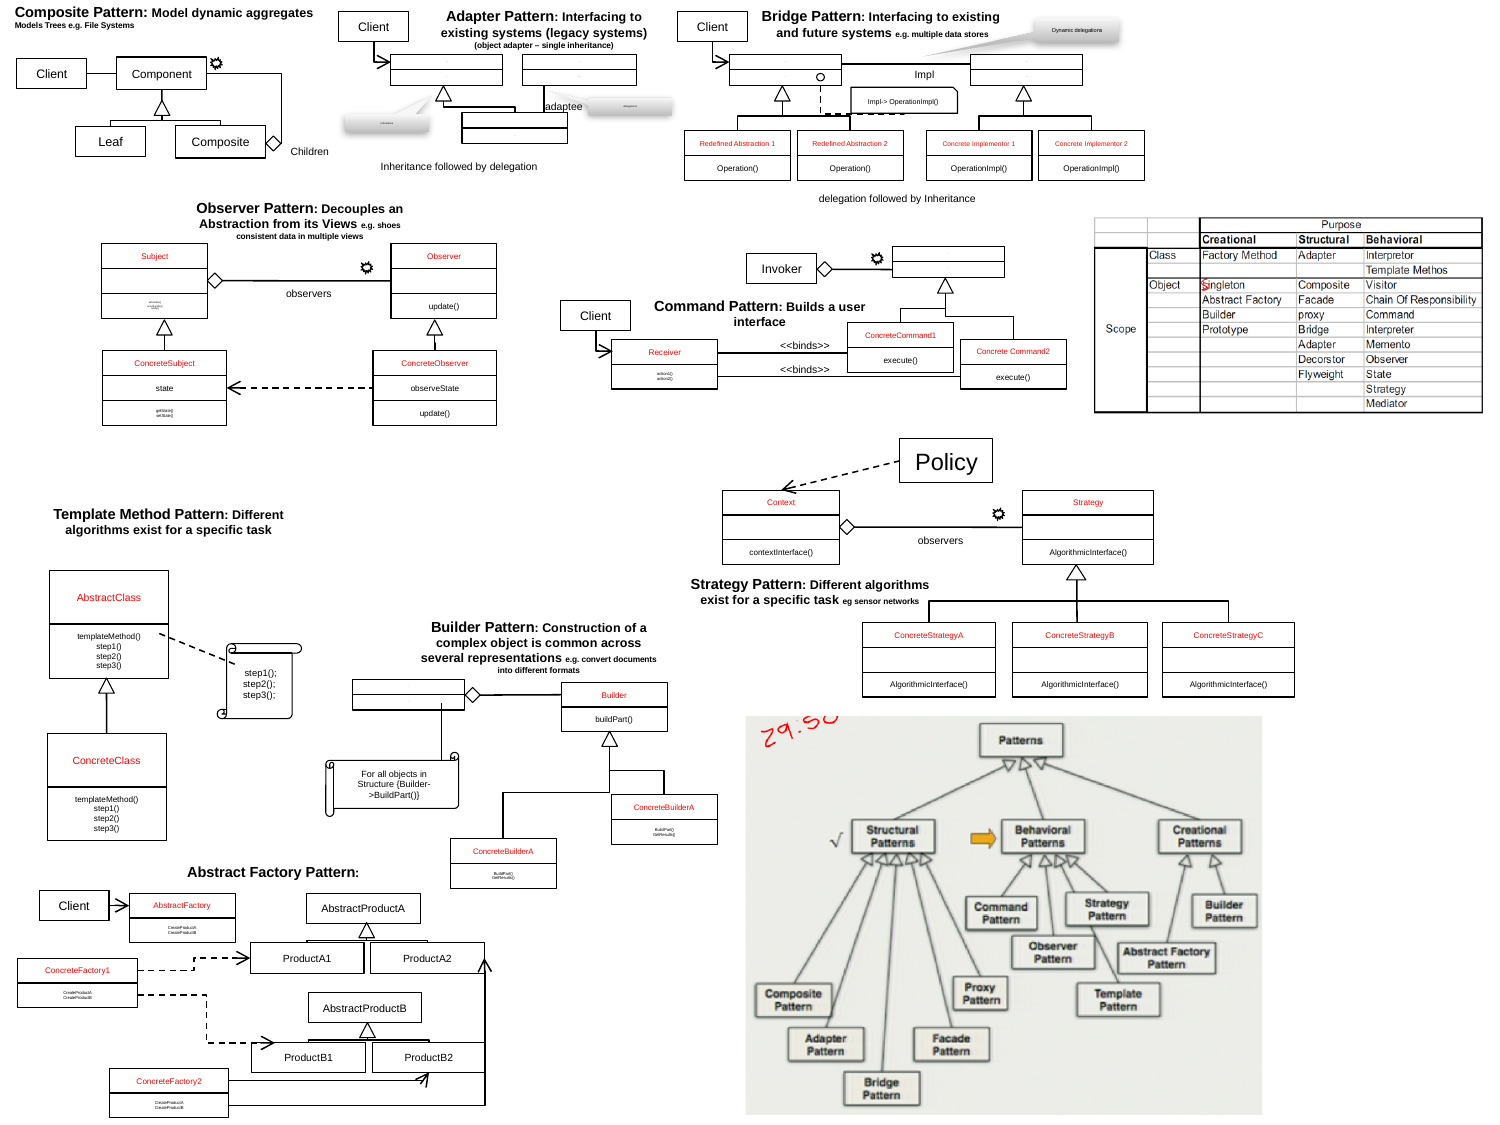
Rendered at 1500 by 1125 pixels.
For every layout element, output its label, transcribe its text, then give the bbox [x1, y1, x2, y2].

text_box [907, 285, 939, 331]
text_box [990, 505, 1007, 523]
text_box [461, 112, 467, 144]
text_box [213, 270, 224, 291]
text_box ProductA1 [248, 941, 328, 956]
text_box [395, 1008, 401, 1071]
text_box Impl [899, 73, 966, 89]
text_box [152, 103, 172, 118]
text_box Strategy [1021, 488, 1156, 513]
text_box [1021, 513, 1156, 538]
text_box [470, 685, 482, 705]
picture [1091, 214, 1486, 416]
text_box AbstractProductA [304, 891, 422, 926]
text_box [1012, 622, 1148, 698]
text_box Dynamic delegations [921, 17, 1120, 57]
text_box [390, 54, 504, 86]
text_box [710, 43, 732, 61]
text_box <<binds>> [765, 362, 842, 375]
text_box Template Method Pattern: Different algorithms exist for a specific task [31, 497, 306, 545]
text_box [372, 350, 498, 426]
text_box adaptee [530, 94, 539, 111]
text_box Command Pattern: Builds a user interface [623, 289, 897, 337]
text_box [722, 489, 840, 566]
text_box ProductA1 [344, 941, 366, 956]
text_box Observer Pattern: Decouples an Abstraction from its Views e.g. shoes consistent data in multiple views [163, 191, 437, 249]
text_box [892, 246, 1005, 278]
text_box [335, 1010, 341, 1070]
text_box delegations [557, 94, 673, 116]
text_box Strategy Pattern: Different algorithms exist for a specific task eg sensor networks [673, 567, 947, 615]
text_box [357, 920, 377, 940]
text_box [358, 259, 375, 277]
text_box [1042, 81, 1073, 150]
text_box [371, 43, 393, 61]
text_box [522, 54, 637, 86]
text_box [17, 957, 138, 1008]
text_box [820, 85, 852, 101]
text_box [869, 250, 886, 267]
text_box Policy [898, 437, 995, 485]
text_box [137, 957, 227, 971]
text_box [862, 622, 996, 698]
text_box [1021, 94, 1034, 104]
text_box ProductA2 [368, 941, 389, 956]
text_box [970, 54, 1083, 86]
text_box Impl-> OperationImpl() [848, 85, 960, 116]
text_box Inheritance followed by delegation [365, 152, 554, 181]
text_box Client [337, 9, 407, 44]
text_box [780, 94, 793, 104]
text_box AlgorithmicInterface() [1029, 538, 1125, 567]
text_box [394, 909, 400, 971]
text_box Adapter Pattern: Interfacing to existing systems (legacy systems) (object adapter – single inheritance) [407, 0, 681, 58]
text_box Composite Pattern: Model dynamic aggregates Models Trees e.g. File Systems [0, 0, 349, 38]
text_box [49, 570, 169, 679]
text_box [154, 327, 175, 338]
text_box adaptee [549, 101, 584, 120]
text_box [46, 732, 167, 841]
text_box [435, 94, 454, 104]
text_box [425, 327, 445, 338]
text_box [449, 838, 557, 889]
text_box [390, 243, 498, 319]
text_box Bridge Pattern: Interfacing to existing and future systems e.g. multiple data stores [746, 0, 1020, 58]
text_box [510, 739, 603, 846]
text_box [185, 90, 197, 150]
text_box [208, 55, 225, 71]
text_box [941, 286, 950, 296]
text_box observers [271, 289, 354, 308]
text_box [729, 54, 842, 86]
text_box step1(); step2(); step3(); [215, 641, 304, 721]
text_box [1064, 567, 1088, 583]
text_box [128, 892, 236, 944]
text_box [815, 259, 834, 279]
text_box Client [15, 56, 89, 91]
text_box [925, 130, 1033, 181]
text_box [955, 282, 1003, 351]
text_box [959, 339, 1067, 390]
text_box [102, 350, 227, 426]
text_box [744, 93, 775, 139]
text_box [847, 322, 954, 373]
text_box Client [37, 888, 111, 923]
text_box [610, 794, 718, 845]
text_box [489, 112, 569, 144]
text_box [101, 243, 209, 319]
text_box [96, 687, 117, 696]
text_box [612, 742, 662, 799]
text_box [159, 633, 239, 666]
text_box Abstract Factory Pattern: [136, 855, 410, 888]
text_box Client [675, 9, 746, 44]
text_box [560, 681, 668, 733]
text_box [473, 70, 486, 143]
text_box Composite [173, 123, 268, 160]
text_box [684, 130, 791, 181]
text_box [333, 910, 340, 971]
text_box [780, 460, 901, 491]
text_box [611, 339, 718, 390]
text_box <<binds>> [765, 332, 842, 352]
text_box For all objects in Structure {Builder->BuildPart()} [323, 750, 461, 819]
text_box Leaf [73, 124, 148, 159]
text_box delegation followed by Inheritance [804, 184, 992, 212]
text_box [846, 517, 857, 537]
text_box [593, 332, 615, 350]
picture [745, 715, 1263, 1115]
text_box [1162, 622, 1295, 698]
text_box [1130, 524, 1174, 678]
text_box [796, 130, 904, 181]
text_box Children [275, 137, 360, 165]
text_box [228, 1072, 430, 1081]
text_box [137, 995, 223, 1044]
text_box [981, 532, 1025, 676]
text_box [801, 81, 832, 150]
text_box Inheritance [345, 95, 433, 133]
text_box Component [115, 55, 209, 92]
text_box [986, 93, 1017, 139]
text_box observers [903, 535, 976, 554]
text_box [206, 73, 282, 144]
text_box Client [559, 298, 623, 333]
text_box [606, 739, 618, 744]
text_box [352, 679, 465, 711]
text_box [228, 957, 485, 1106]
text_box Invoker [745, 251, 819, 286]
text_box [1038, 130, 1145, 181]
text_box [110, 120, 162, 127]
text_box ProductA2 [405, 941, 486, 958]
text_box Builder Pattern: Construction of a complex object is common across several representations e.g. convert documents into different formats [402, 610, 676, 683]
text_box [109, 1067, 230, 1119]
